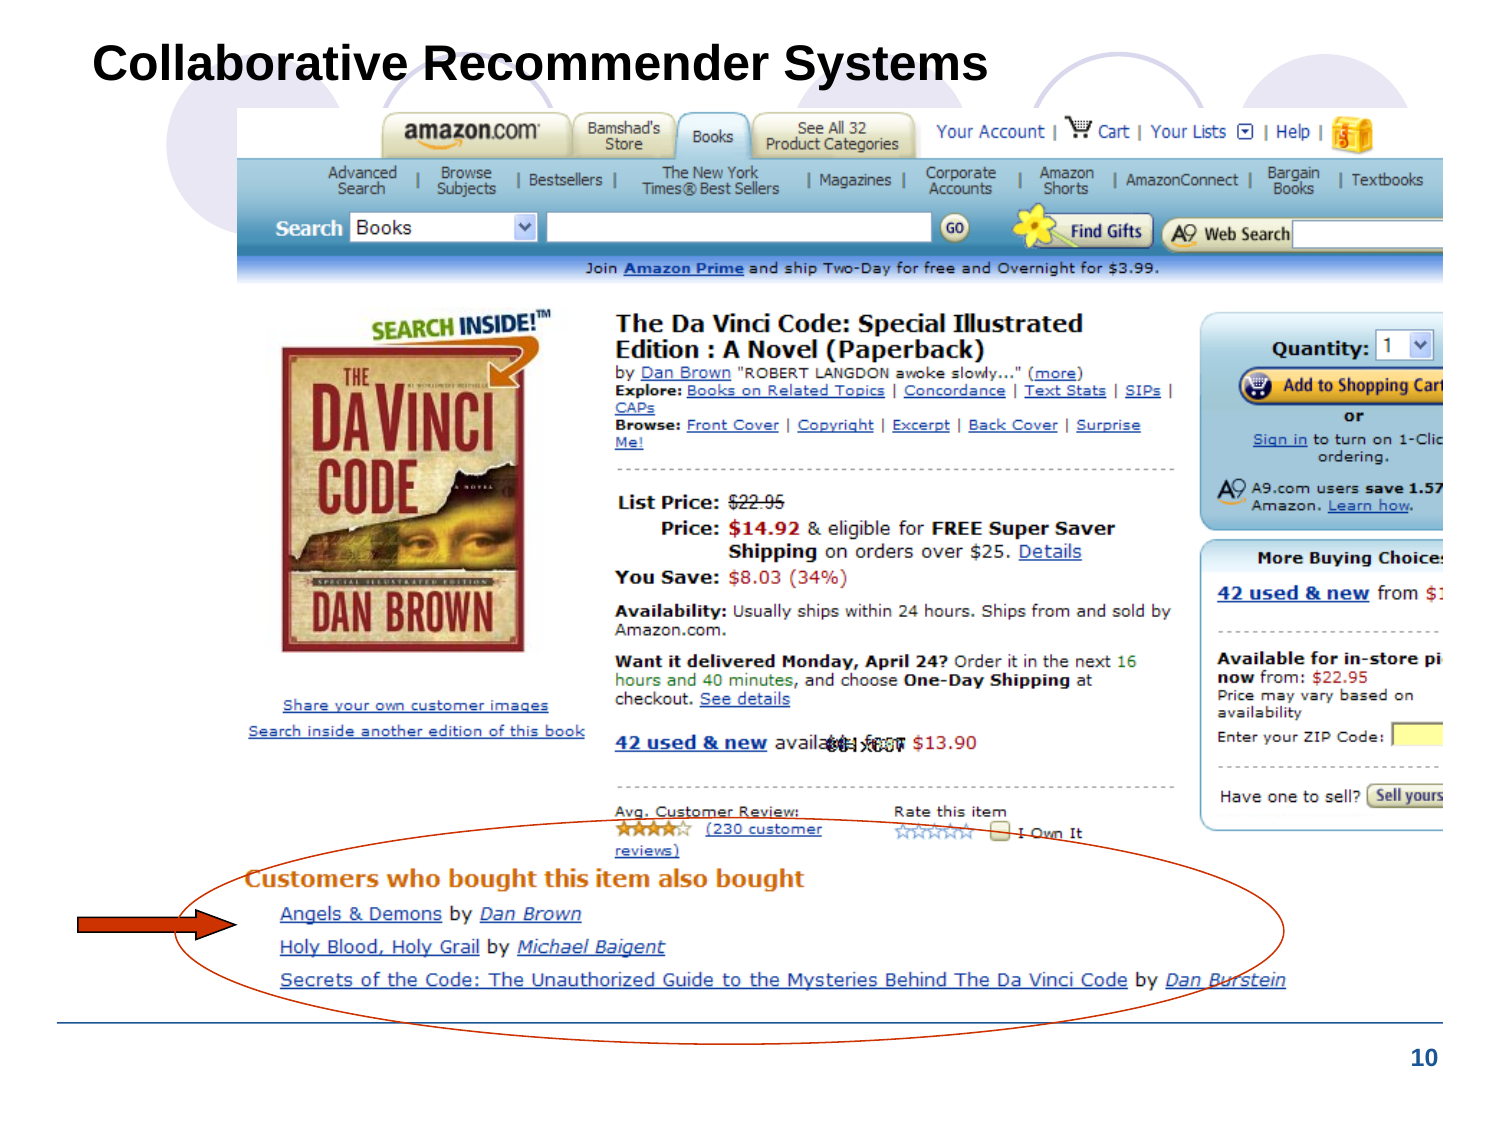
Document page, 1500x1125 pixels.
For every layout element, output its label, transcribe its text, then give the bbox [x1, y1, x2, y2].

text_box [174, 881, 231, 981]
title Collaborative Recommender Systems [77, 21, 1365, 99]
text_box [77, 917, 178, 933]
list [236, 108, 1443, 998]
slide_number 10 [1103, 1034, 1454, 1086]
text_box [309, 1005, 1150, 1045]
